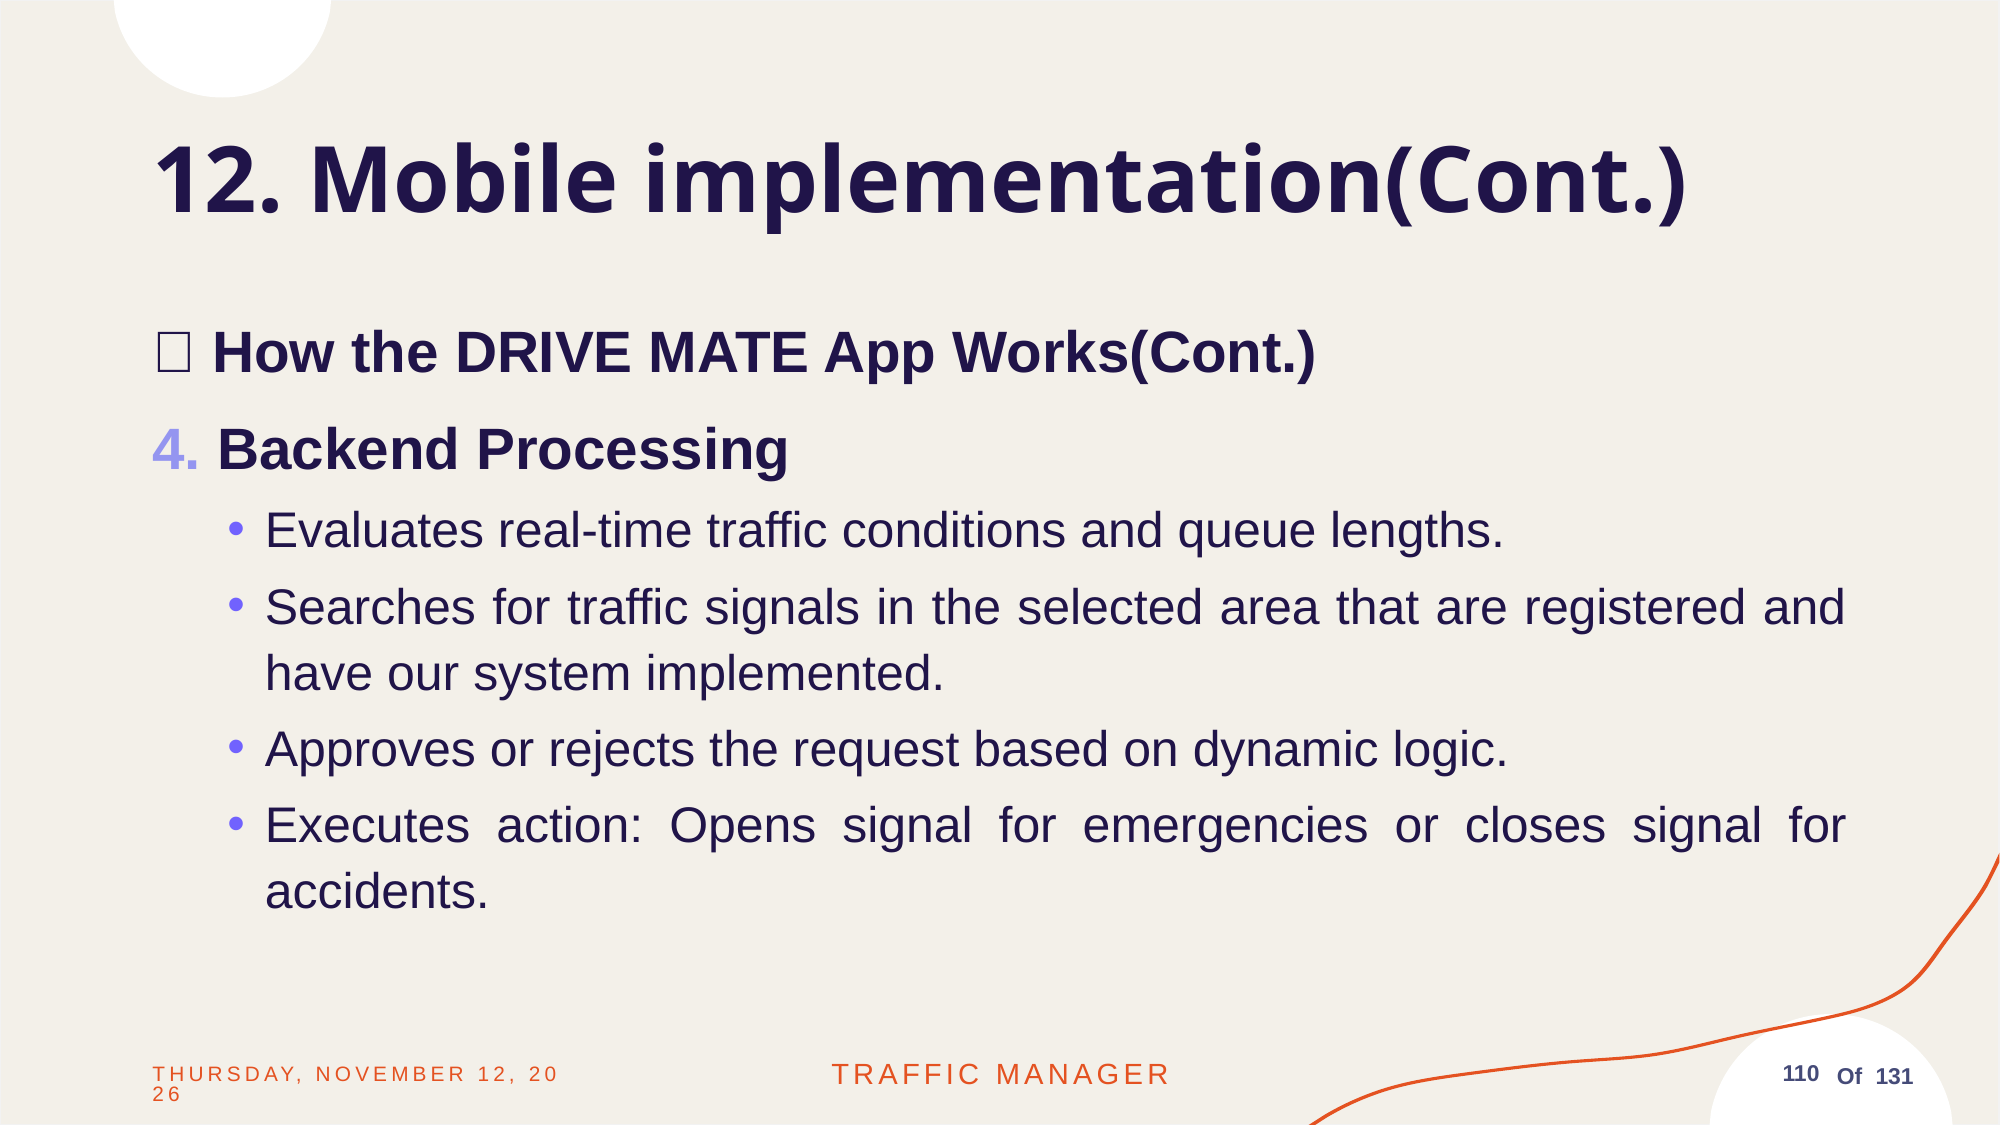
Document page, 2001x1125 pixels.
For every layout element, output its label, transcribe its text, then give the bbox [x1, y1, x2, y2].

list 🚦 How the DRIVE MATE App Works(Cont.) 4. Backend Processing Evaluates real-time traffic conditions and queue lengths. Searches for traffic signals in the selected area that are registered and have our system implemented. Approves or rejects the request based on dynamic logic. Executes action: Opens signal for emergencies or closes signal for accidents. [137, 299, 1863, 1014]
title 12. Mobile implementation(Cont.) [137, 82, 1835, 271]
slide_number 110 [1597, 1042, 1835, 1102]
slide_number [137, 1042, 588, 1103]
footer Traffic MANAGER [662, 1042, 1338, 1103]
